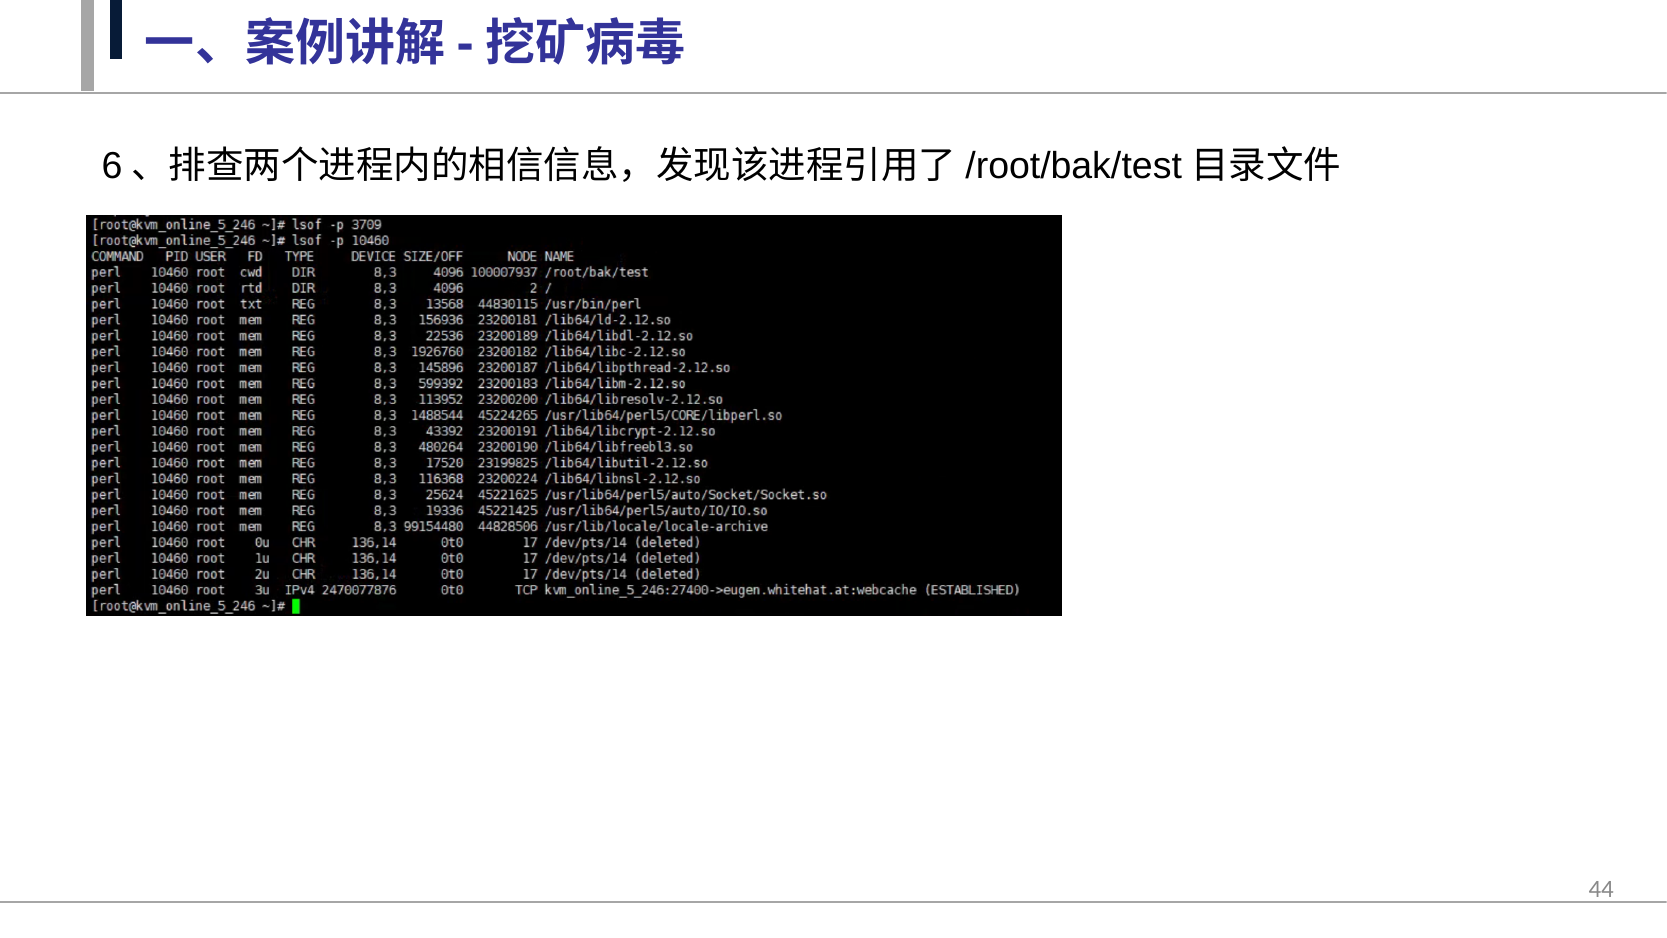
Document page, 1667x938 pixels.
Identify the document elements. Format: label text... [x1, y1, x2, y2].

slide_number 44 [1240, 862, 1630, 913]
text_box 6、排查两个进程内的相信信息，发现该进程引用了/root/bak/test目录文件 [86, 133, 1554, 194]
text_box 一、案例讲解-挖矿病毒 [130, 2, 700, 78]
picture [86, 214, 1063, 616]
